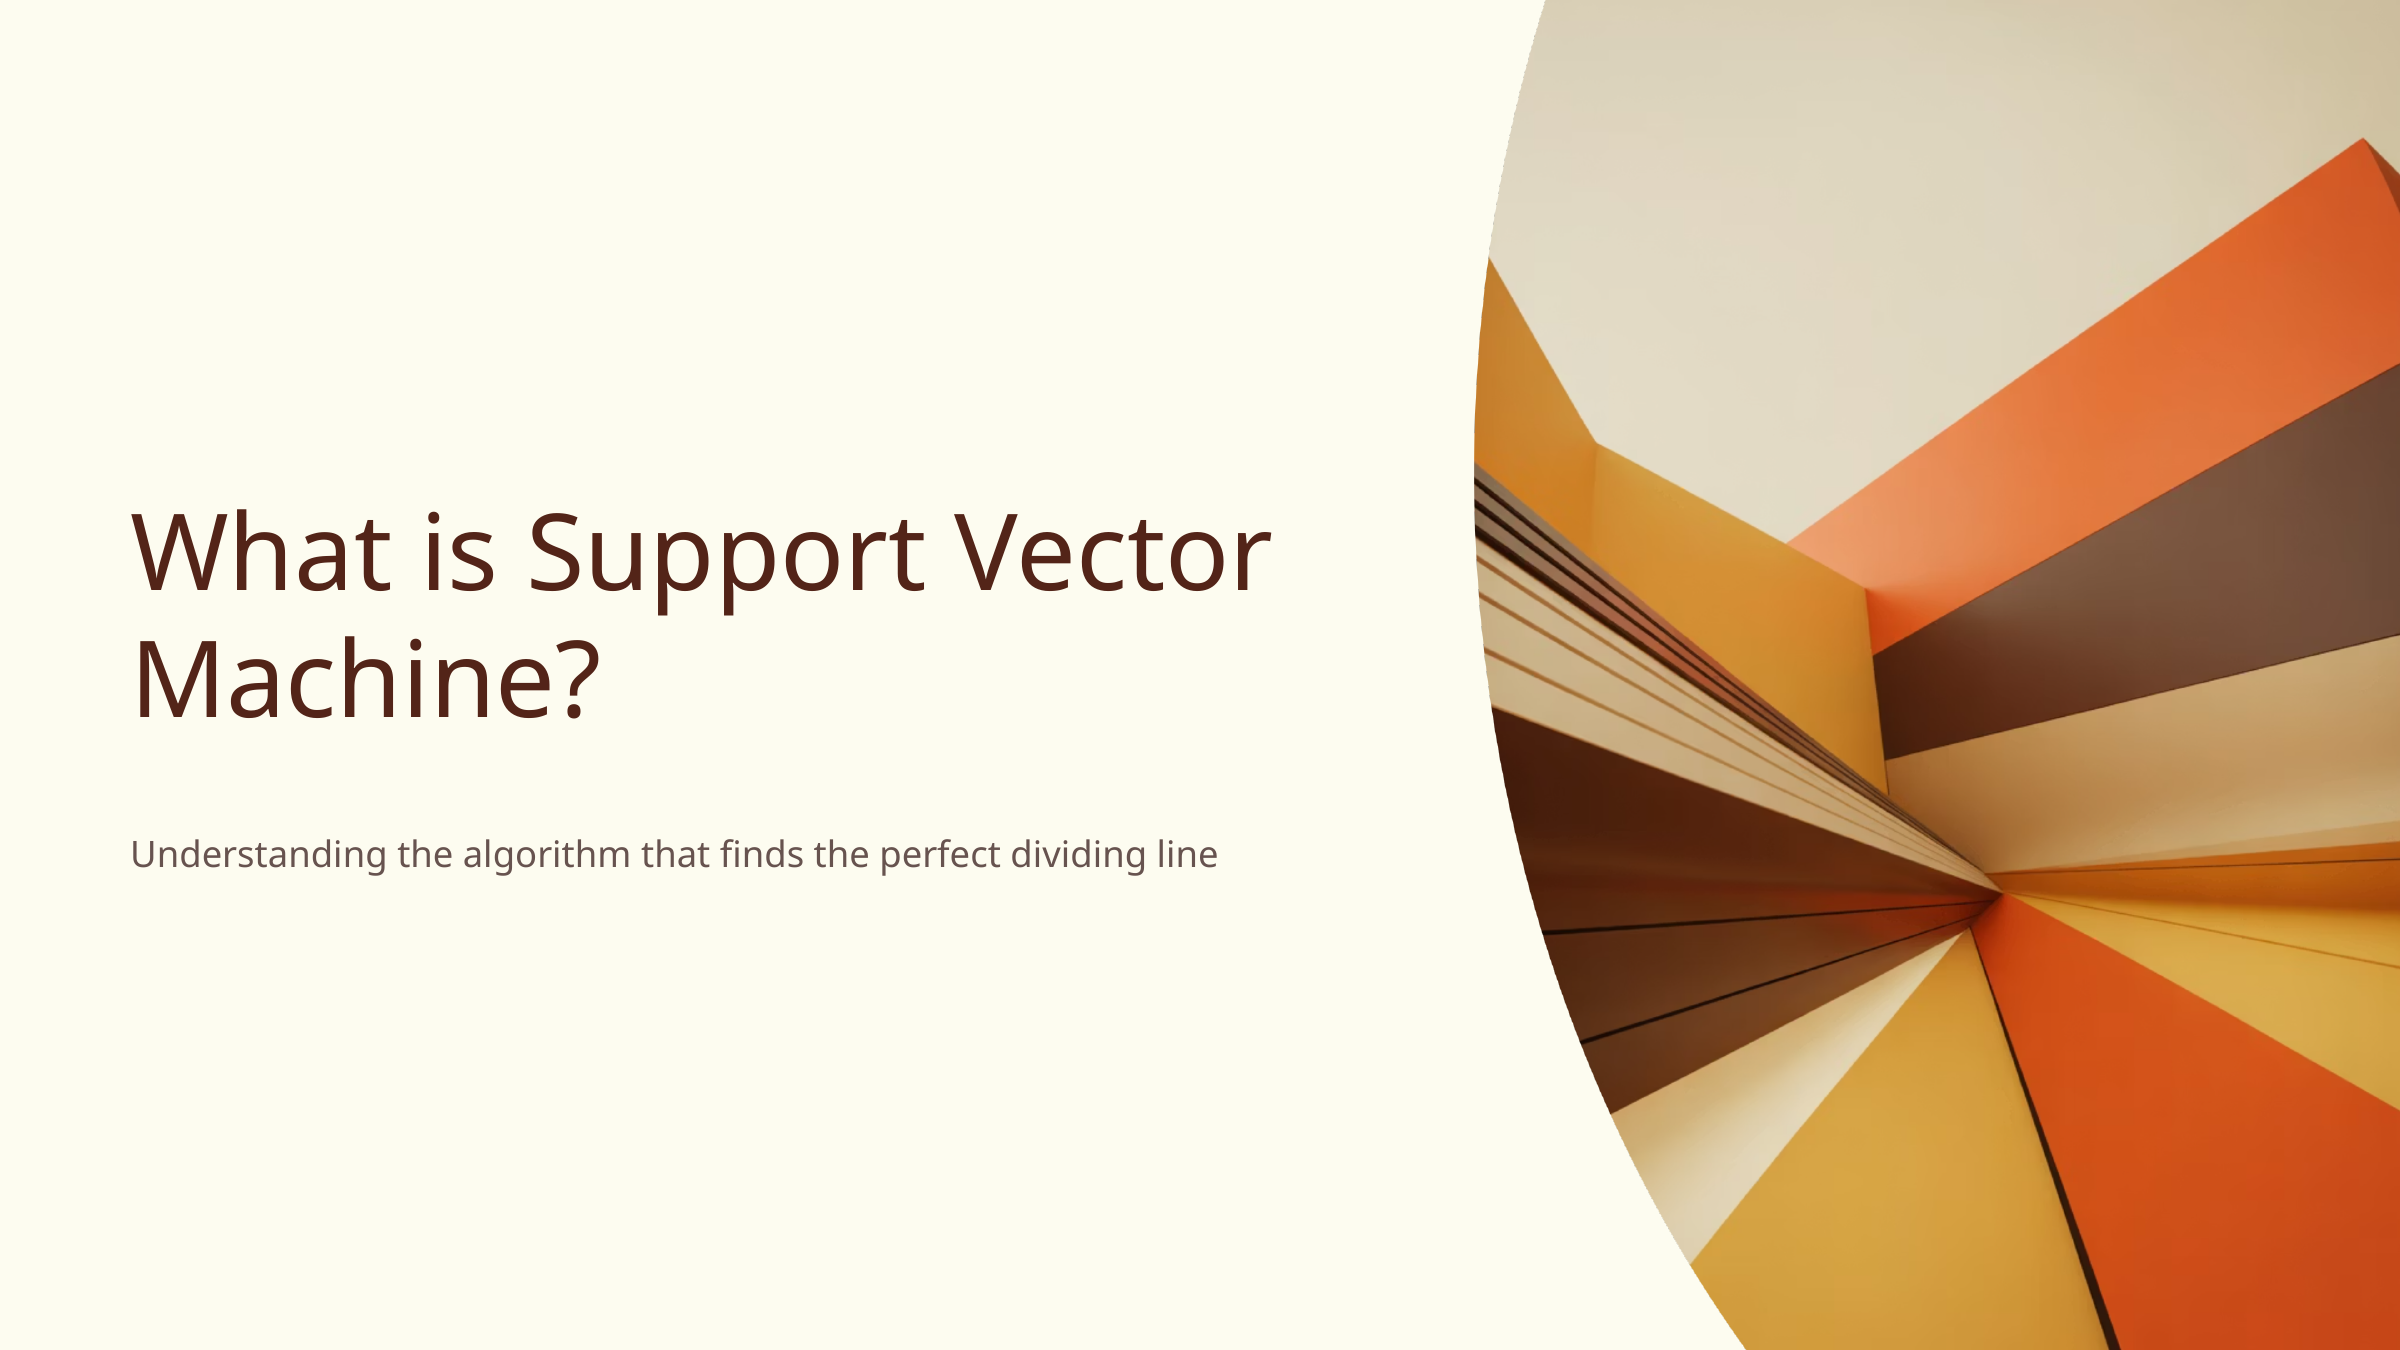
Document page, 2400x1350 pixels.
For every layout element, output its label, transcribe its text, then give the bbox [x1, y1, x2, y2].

text_box Understanding the algorithm that finds the perfect dividing line [130, 817, 1370, 867]
text_box What is Support Vector Machine? [130, 483, 1370, 762]
picture [1454, 0, 2400, 1350]
